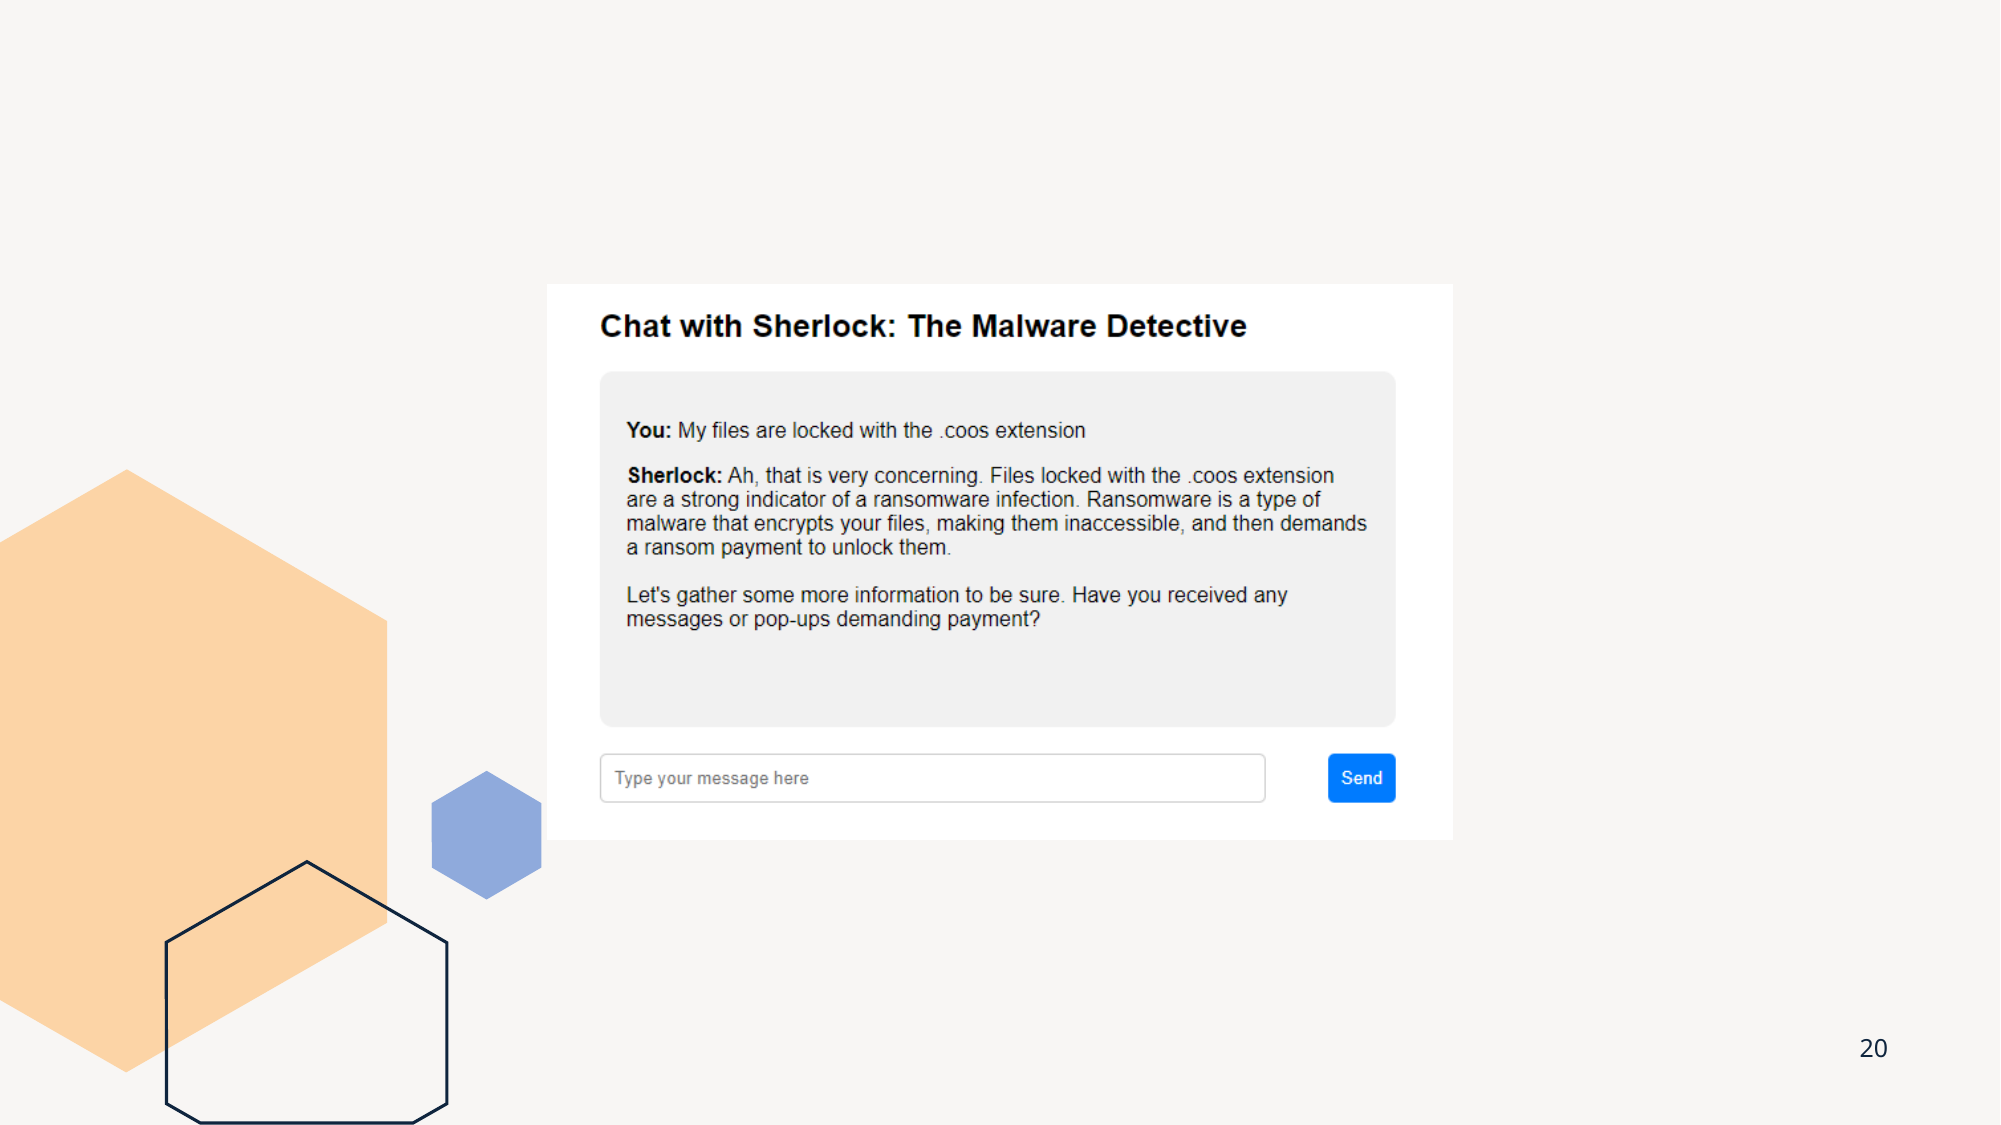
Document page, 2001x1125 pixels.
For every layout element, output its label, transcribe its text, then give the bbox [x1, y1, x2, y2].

slide_number 20 [1836, 1020, 1912, 1080]
picture [547, 284, 1453, 840]
